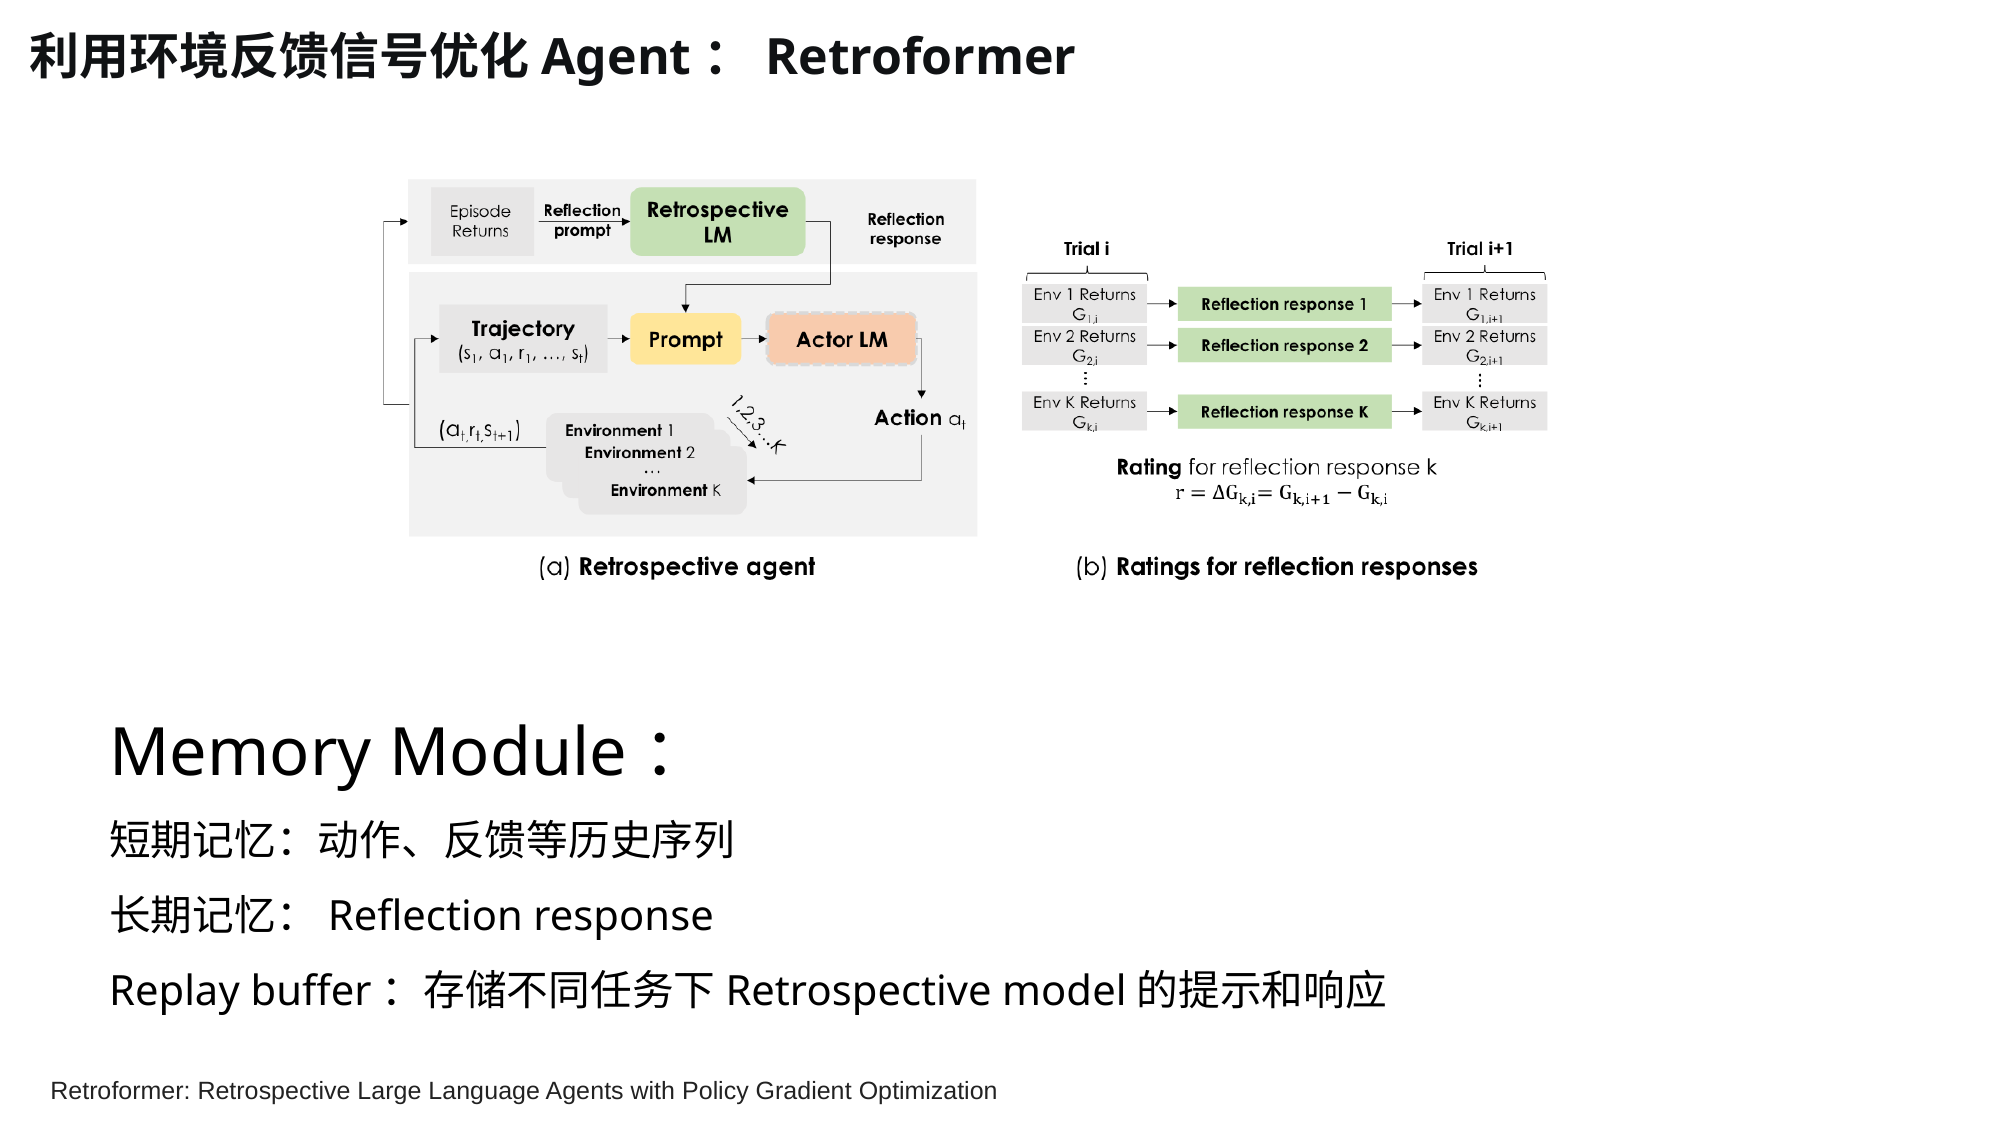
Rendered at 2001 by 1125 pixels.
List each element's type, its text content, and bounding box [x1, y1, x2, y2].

text_box Memory Module： 短期记忆：动作、反馈等历史序列 长期记忆：Reflection response Replay buffer：存储不同任务下Retrospective model的提示和响应 [94, 661, 1734, 1125]
text_box 利用环境反馈信号优化Agent：Retroformer [14, 16, 1961, 92]
picture [356, 163, 1632, 622]
text_box Retroformer: Retrospective Large Language Agents with Policy Gradient Optimization [35, 1066, 1628, 1112]
